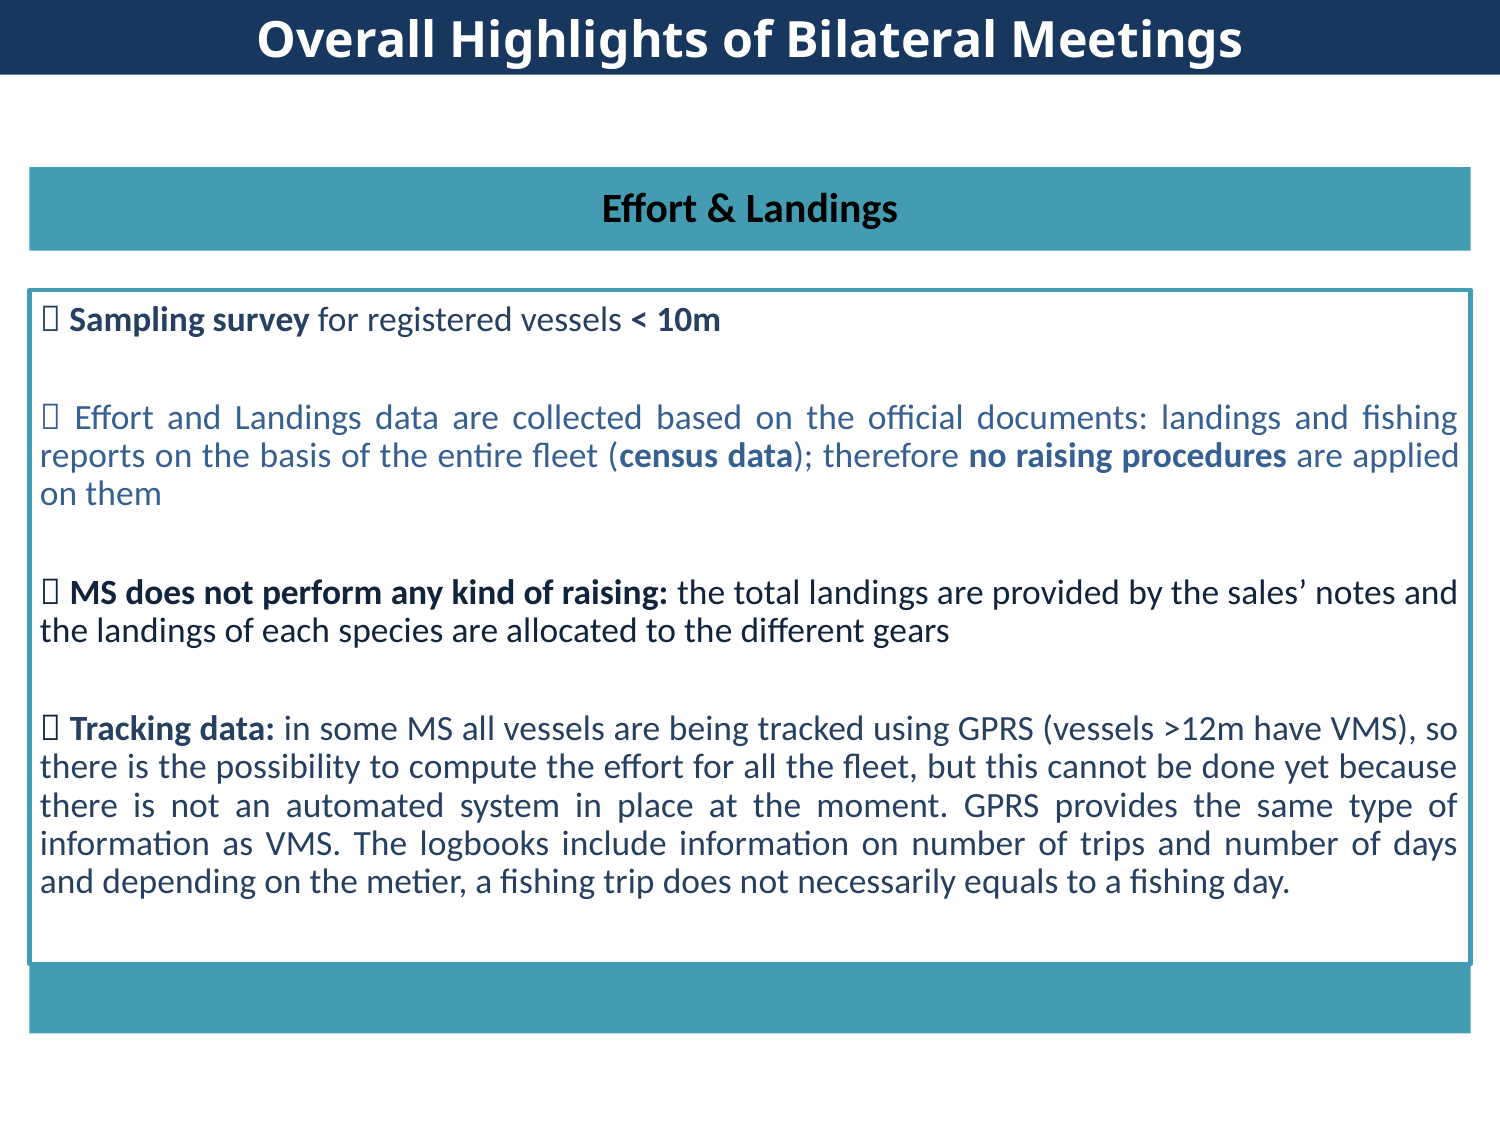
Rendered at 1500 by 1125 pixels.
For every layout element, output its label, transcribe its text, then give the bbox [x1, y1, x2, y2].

text_box Overall Highlights of Bilateral Meetings [0, 0, 1500, 75]
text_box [29, 113, 1471, 1107]
